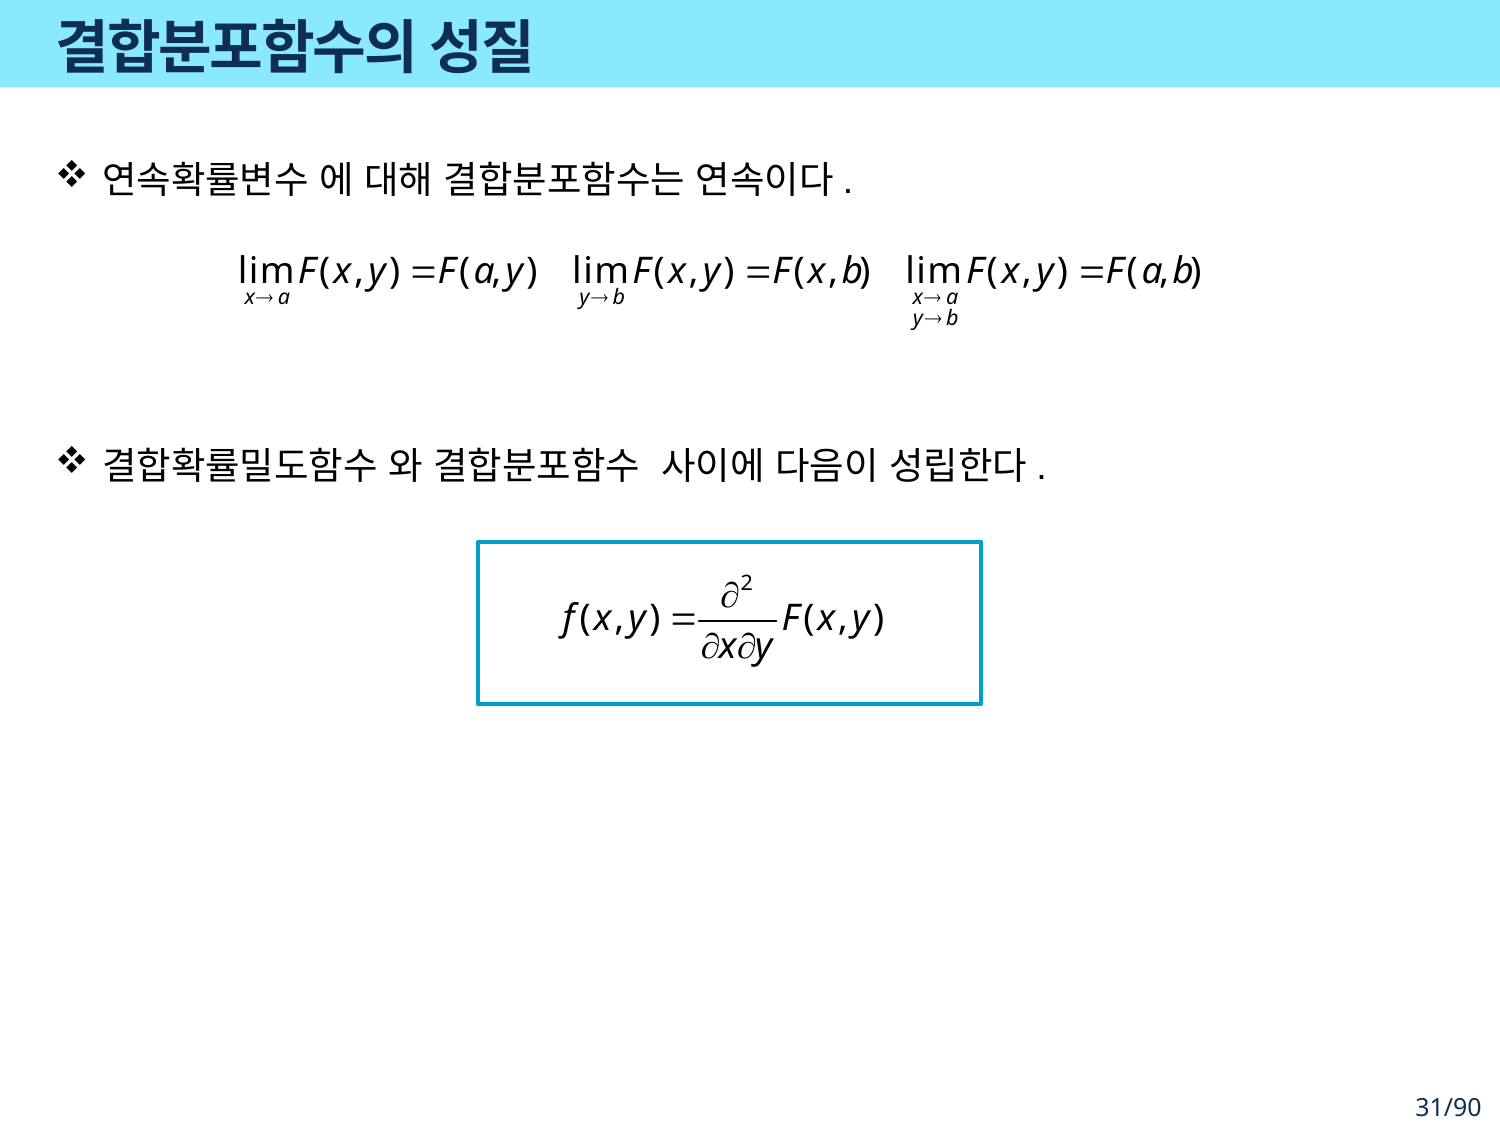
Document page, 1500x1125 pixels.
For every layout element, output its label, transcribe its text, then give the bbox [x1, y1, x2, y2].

title 결합분포함수의 성질 [40, 5, 1288, 84]
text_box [550, 565, 890, 677]
text_box [476, 540, 983, 706]
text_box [232, 246, 1208, 339]
